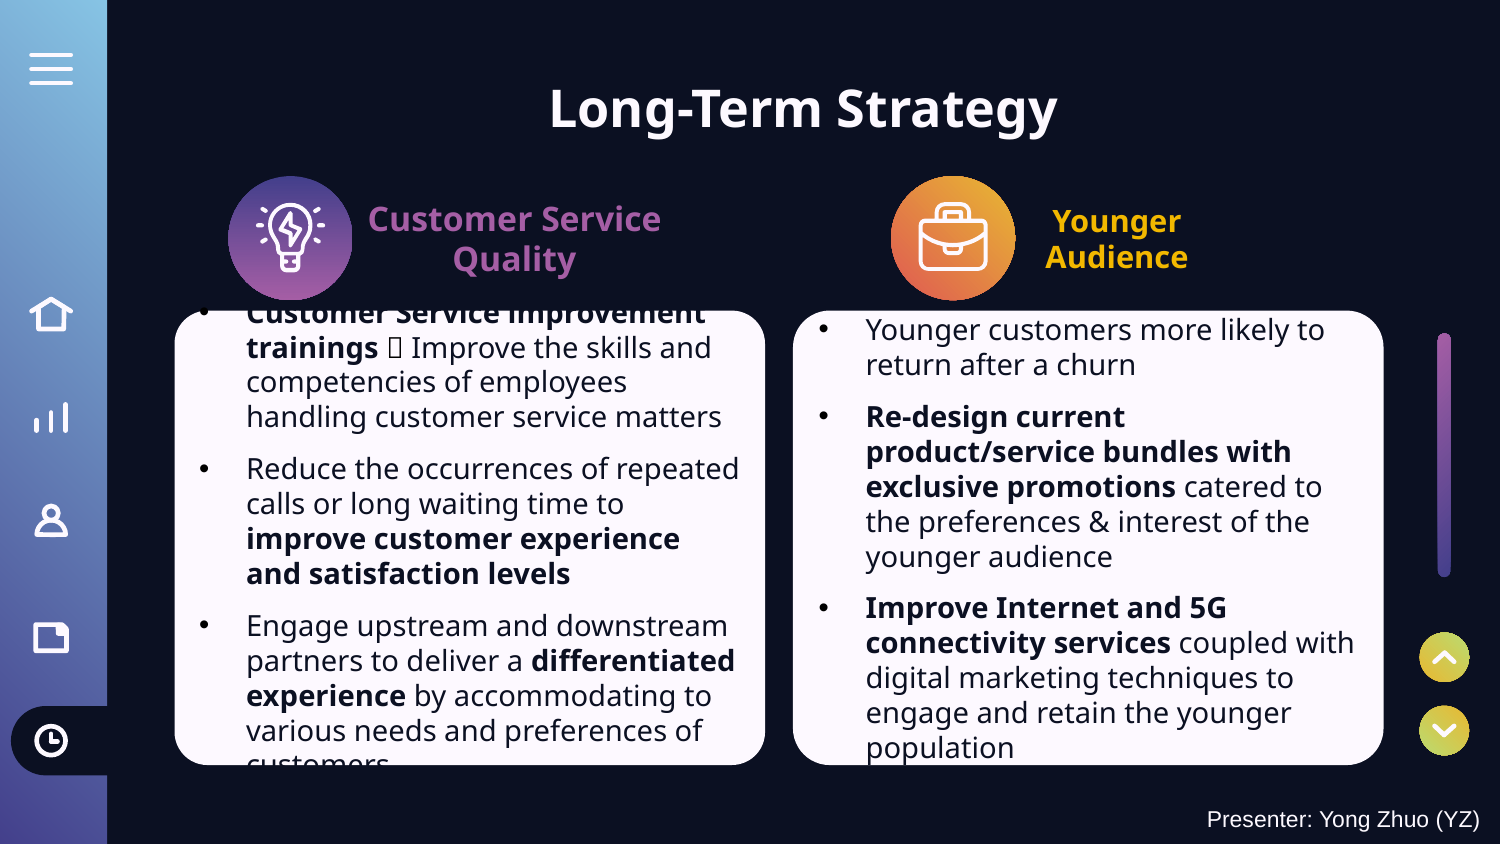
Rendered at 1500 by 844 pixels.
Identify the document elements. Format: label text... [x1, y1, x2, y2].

title Younger Audience [1021, 186, 1272, 291]
text_box Younger customers more likely to return after a churn Re-design current product/service bundles with exclusive promotions catered to the preferences & interest of the younger audience Improve Internet and 5G connectivity services coupled with digital marketing techniques to engage and retain the younger population [792, 310, 1384, 766]
text_box [21, 285, 86, 350]
text_box Presenter: Yong Zhuo (YZ) [1192, 797, 1500, 840]
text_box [890, 175, 1016, 301]
text_box Customer Service improvement trainings  Improve the skills and competencies of employees handling customer service matters Reduce the occurrences of repeated calls or long waiting time to improve customer experience and satisfaction levels Engage upstream and downstream partners to deliver a differentiated experience by accommodating to various needs and preferences of customers [174, 310, 766, 766]
title Long-Term Strategy [106, 60, 1500, 155]
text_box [31, 54, 71, 84]
text_box [21, 707, 86, 772]
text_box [36, 404, 66, 431]
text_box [228, 175, 353, 301]
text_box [1434, 725, 1455, 736]
text_box [30, 706, 121, 776]
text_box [36, 725, 66, 756]
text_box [35, 624, 67, 651]
title Customer Service Quality [358, 182, 728, 294]
text_box [1419, 705, 1470, 756]
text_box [1434, 652, 1455, 663]
text_box [18, 491, 83, 556]
text_box [1419, 632, 1470, 683]
text_box [10, 716, 21, 766]
text_box [21, 388, 86, 452]
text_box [31, 298, 71, 330]
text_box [36, 505, 66, 550]
text_box [21, 608, 86, 673]
